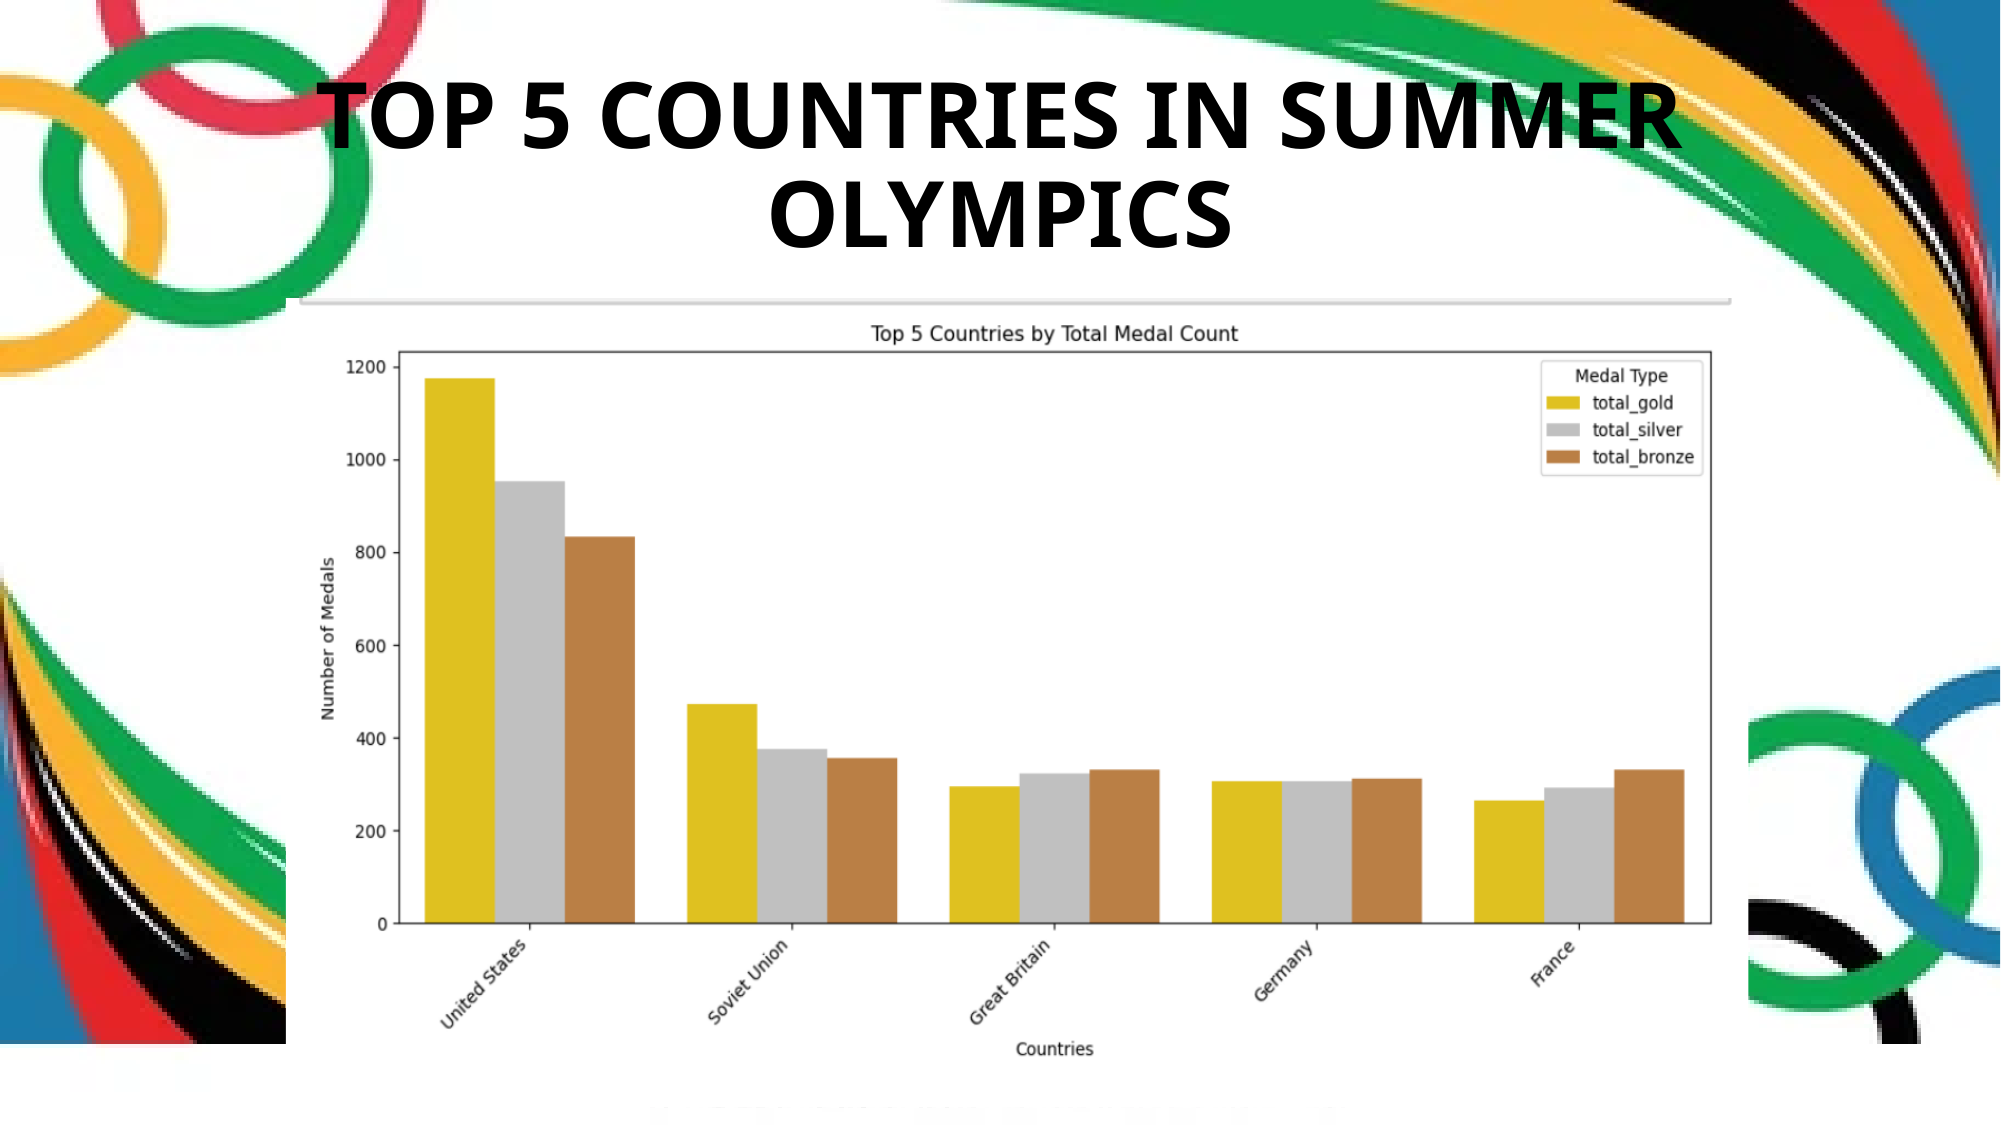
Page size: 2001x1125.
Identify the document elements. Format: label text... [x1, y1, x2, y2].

picture [0, 0, 2001, 1125]
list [285, 298, 1749, 1107]
title TOP 5 COUNTRIES IN SUMMER OLYMPICS [137, 59, 1863, 278]
